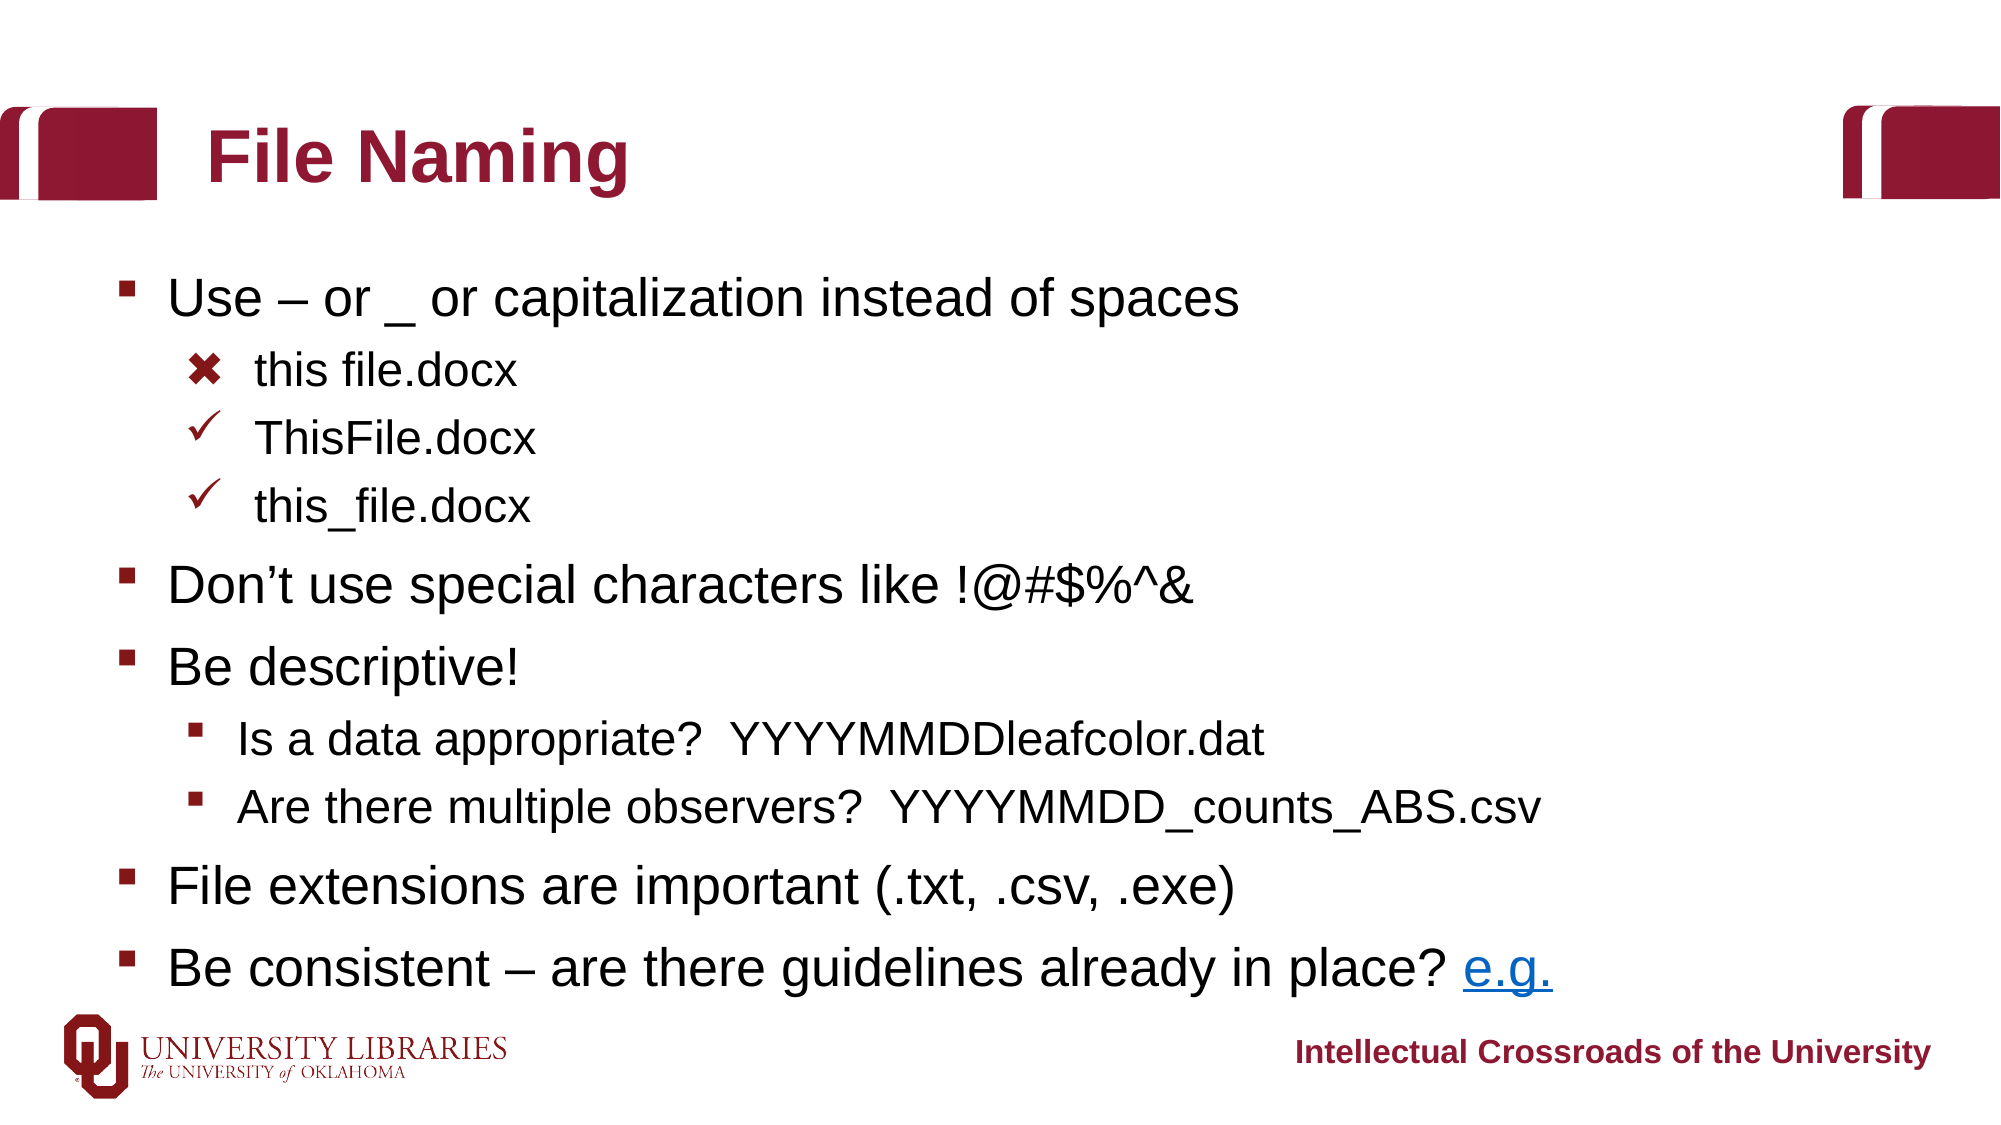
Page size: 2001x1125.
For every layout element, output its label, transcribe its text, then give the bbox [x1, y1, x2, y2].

text_box Use – or _ or capitalization instead of spaces this file.docx ThisFile.docx this_file.docx Don’t use special characters like !@#$%^& Be descriptive! Is a data appropriate? YYYYMMDDleafcolor.dat Are there multiple observers? YYYYMMDD_counts_ABS.csv File extensions are important (.txt, .csv, .exe) Be consistent – are there guidelines already in place? e.g. [99, 262, 1900, 1014]
title File Naming [191, 110, 1394, 193]
picture [41, 988, 532, 1112]
